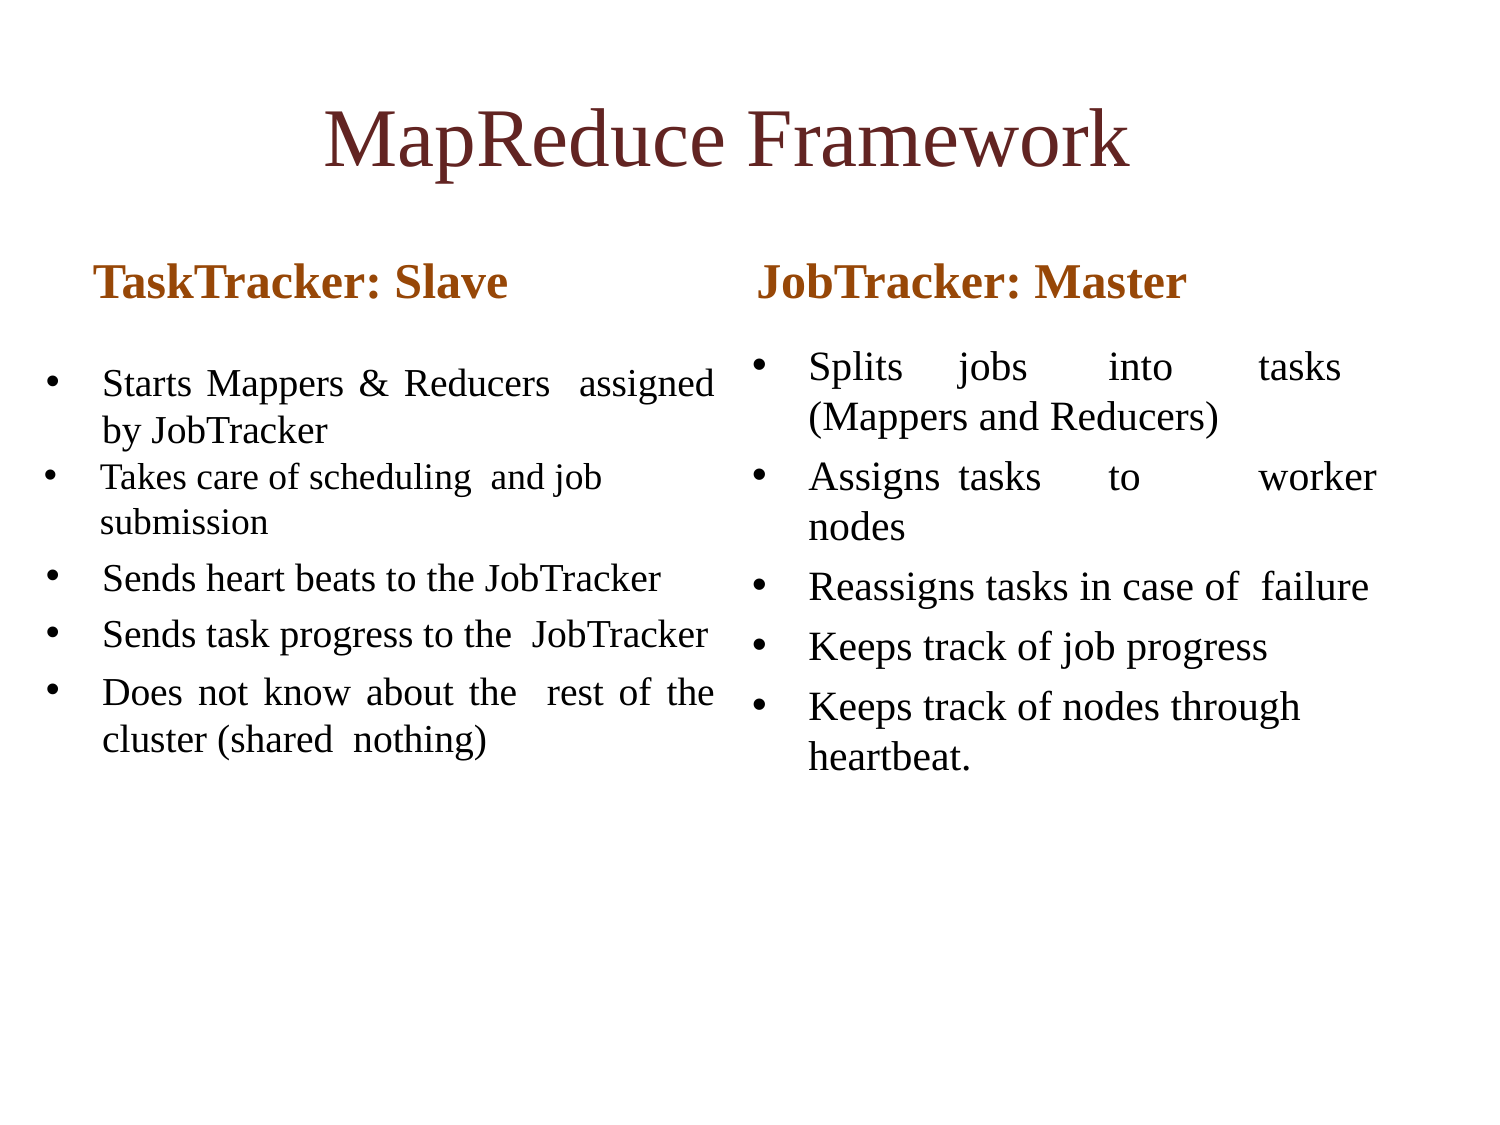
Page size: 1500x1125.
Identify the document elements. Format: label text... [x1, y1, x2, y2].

title MapReduce Framework [321, 80, 1422, 186]
list TaskTracker: Slave Starts Mappers & Reducers assigned by JobTracker Takes care of scheduling and job submission Sends heart beats to the JobTracker Sends task progress to the JobTracker Does not know about the rest of the cluster (shared nothing) [43, 246, 717, 900]
text_box JobTracker: Master [121, 246, 1249, 324]
text_box Splits jobs into tasks (Mappers and Reducers) Assigns tasks to worker nodes Reassigns tasks in case of failure Keeps track of job progress Keeps track of nodes through heartbeat. [749, 336, 1379, 879]
